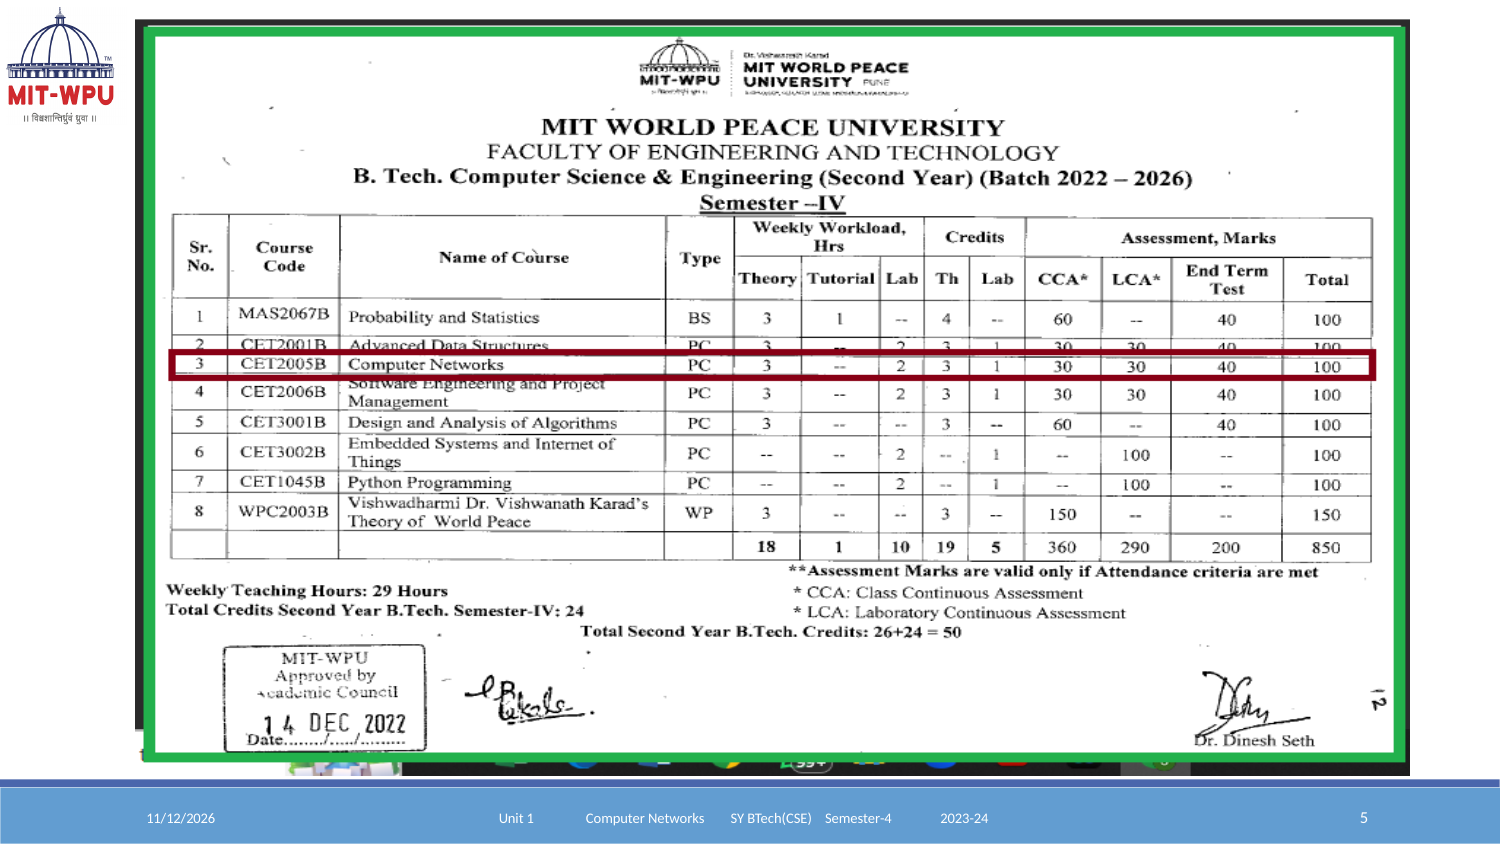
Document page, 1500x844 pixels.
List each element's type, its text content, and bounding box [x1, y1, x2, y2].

footer Unit 1 Computer Networks SY BTech(CSE) Semester-4 2023-24 [453, 794, 1047, 840]
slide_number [135, 794, 440, 840]
picture [6, 7, 127, 125]
slide_number 5 [1218, 794, 1380, 840]
picture [134, 17, 1410, 776]
